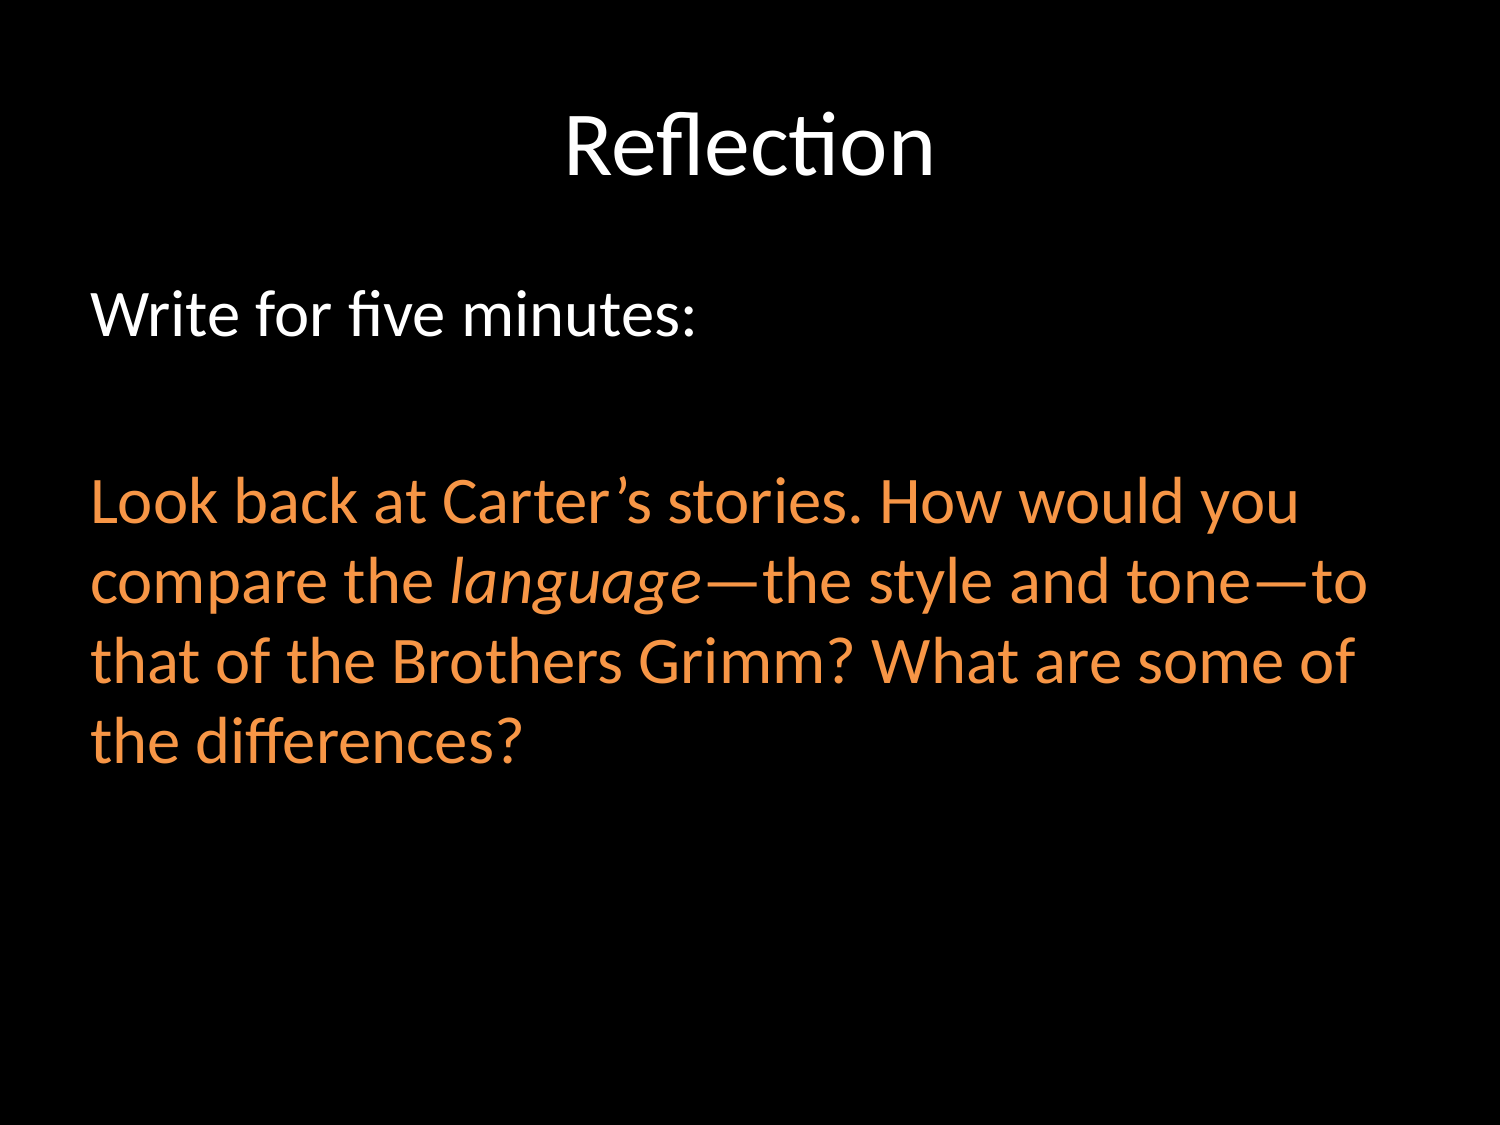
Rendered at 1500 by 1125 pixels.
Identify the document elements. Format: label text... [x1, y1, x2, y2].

title Reflection [75, 45, 1425, 233]
list Write for five minutes: Look back at Carter’s stories. How would you compare the language—the style and tone—to that of the Brothers Grimm? What are some of the differences? [75, 262, 1425, 1005]
